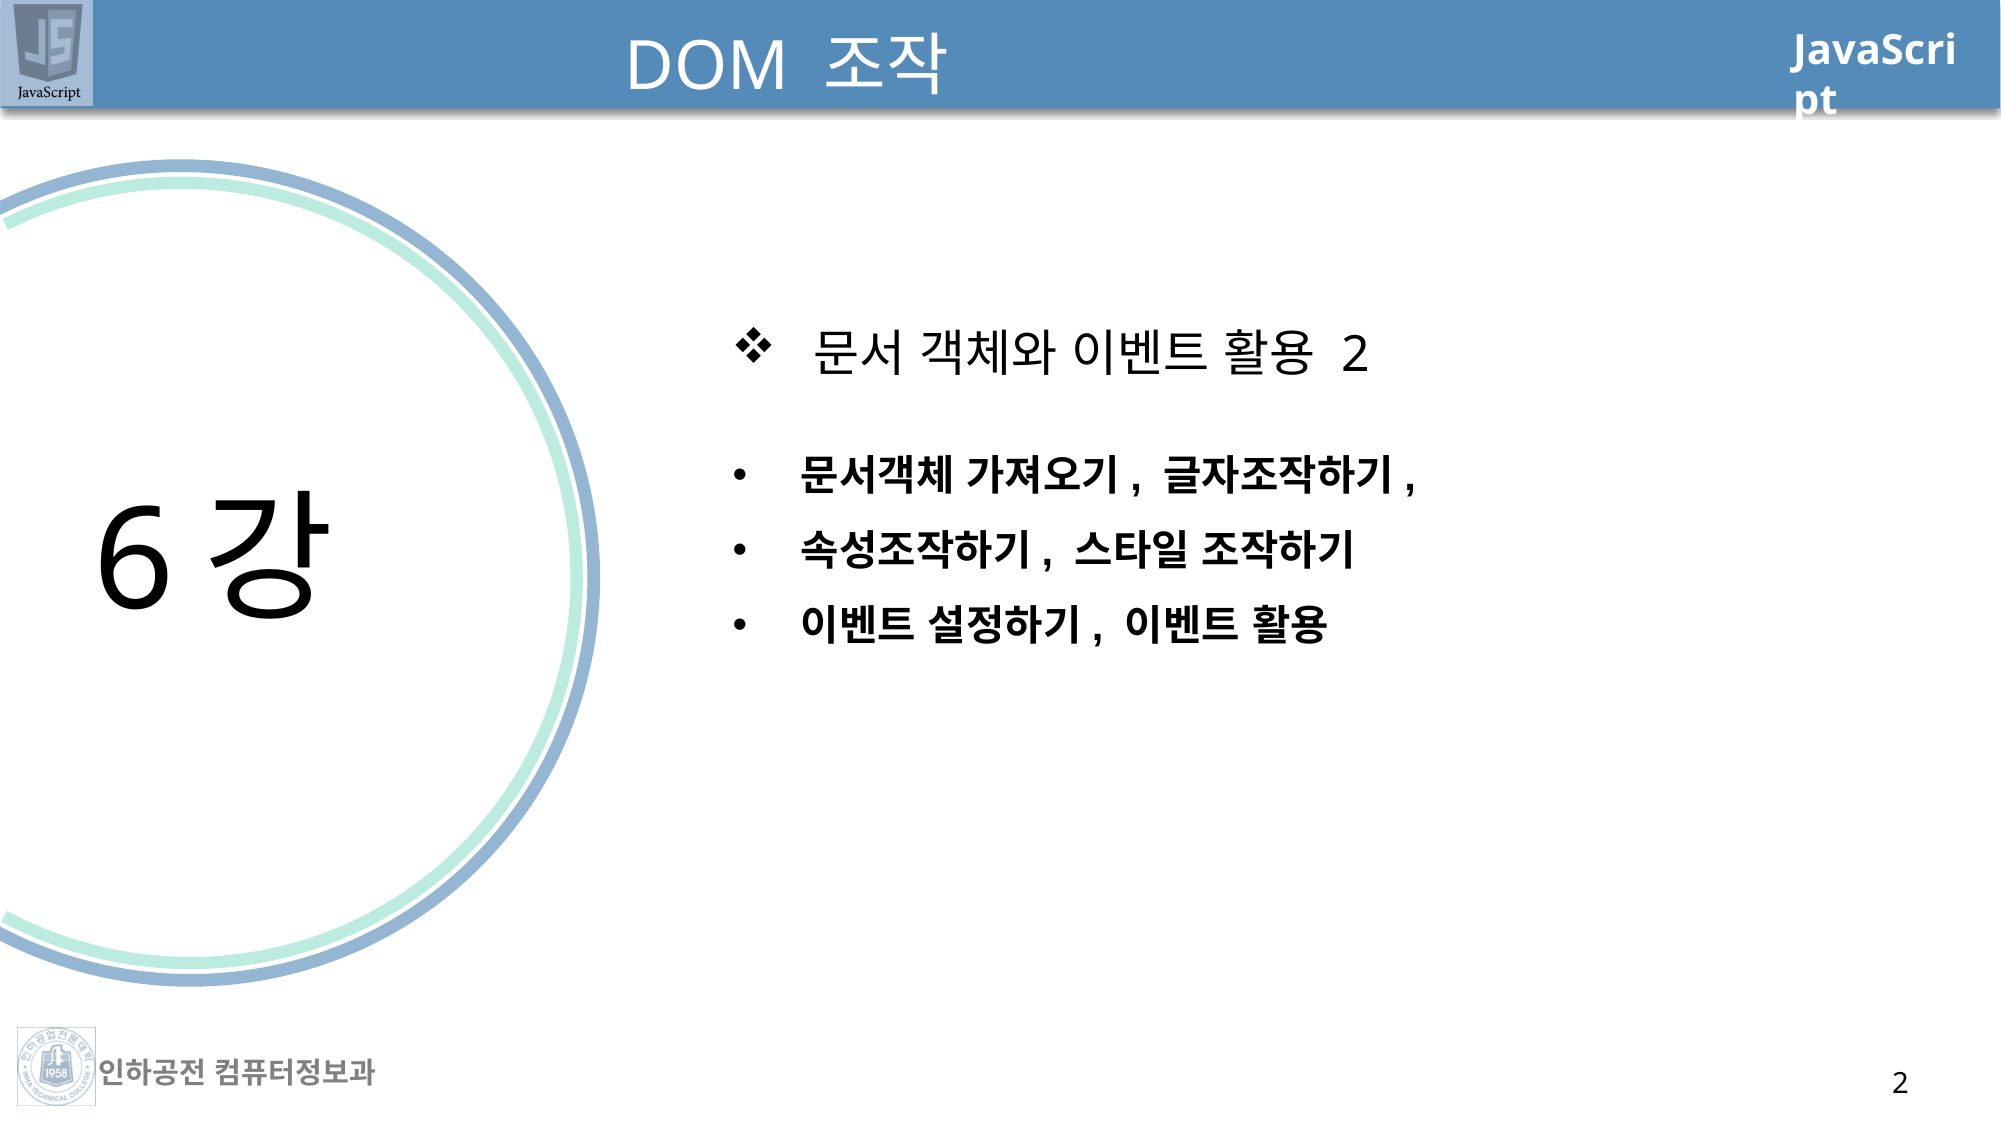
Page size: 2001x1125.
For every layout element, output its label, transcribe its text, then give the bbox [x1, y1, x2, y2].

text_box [0, 161, 603, 985]
text_box 문서 객체와 이벤트 활용 2 [716, 314, 1461, 390]
title DOM 조작 [610, 0, 1355, 89]
text_box 문서객체 가져오기, 글자조작하기, 속성조작하기, 스타일 조작하기 이벤트 설정하기, 이벤트 활용 [717, 416, 1863, 732]
